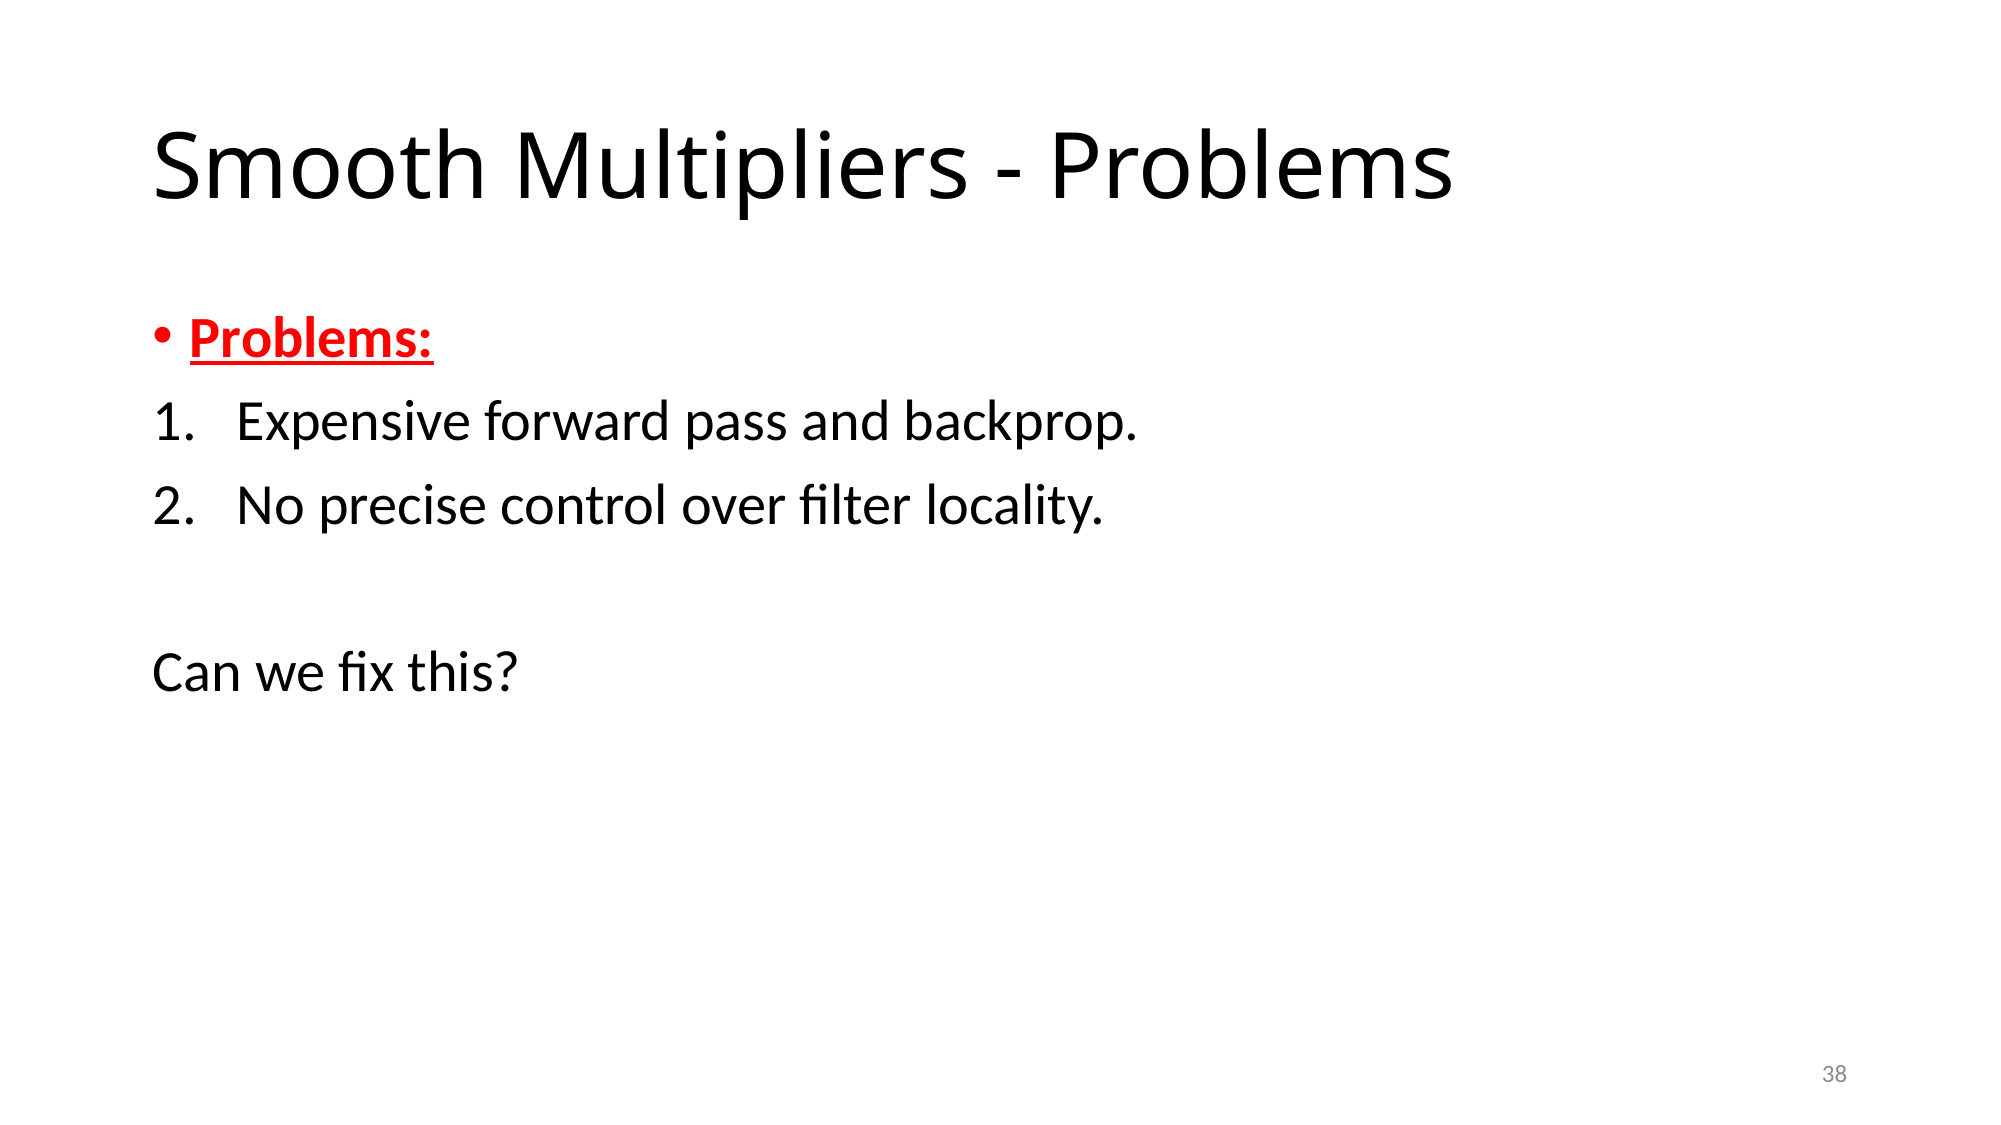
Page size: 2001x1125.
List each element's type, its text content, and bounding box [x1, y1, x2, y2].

list Problems: Expensive forward pass and backprop. No precise control over filter locality. Can we fix this? [137, 299, 1863, 1014]
title Smooth Multipliers - Problems [137, 59, 1863, 278]
slide_number 38 [1412, 1042, 1863, 1103]
